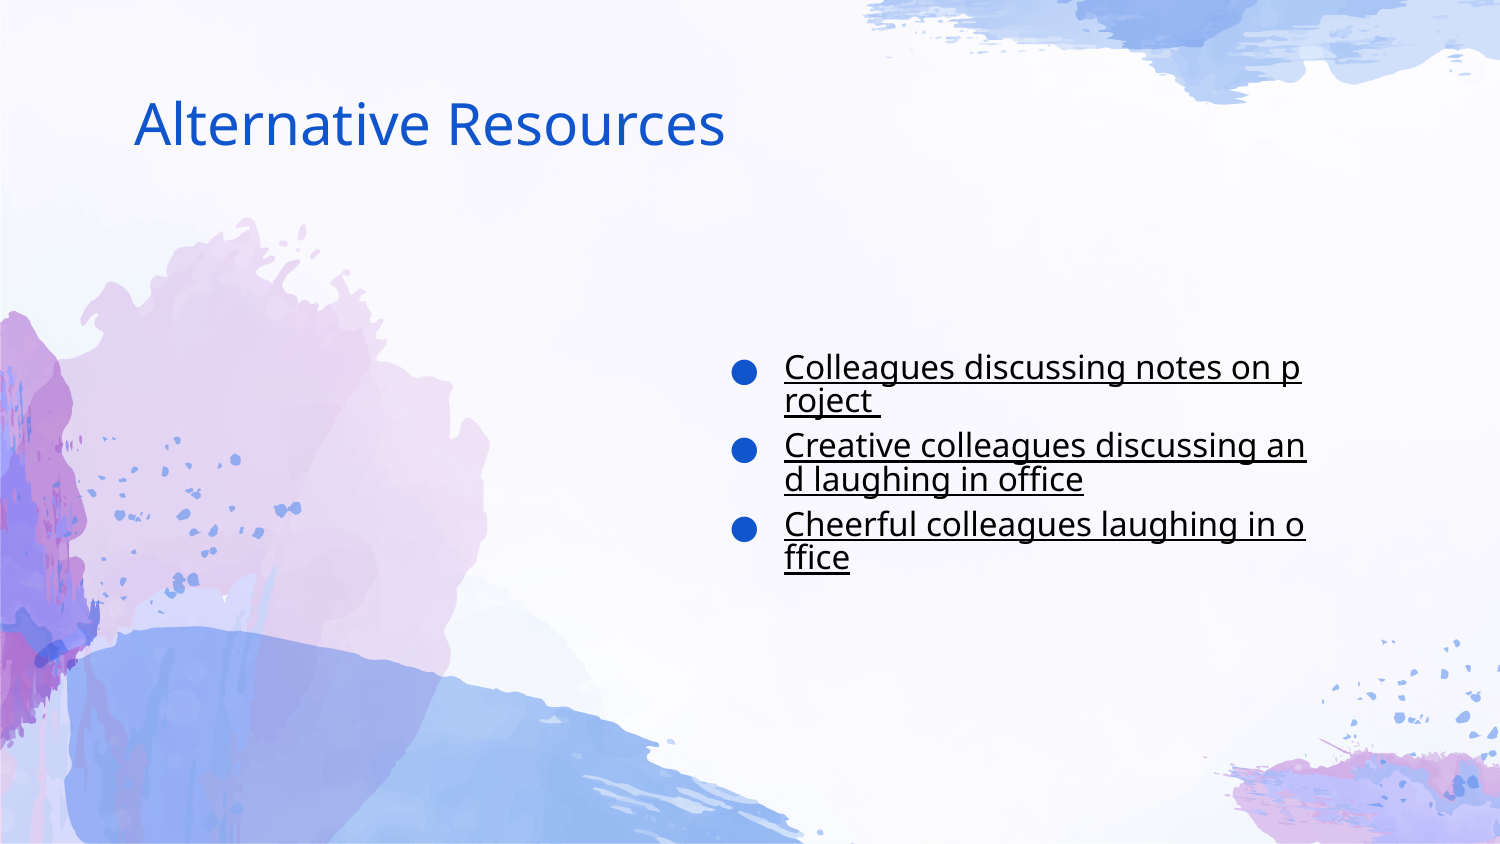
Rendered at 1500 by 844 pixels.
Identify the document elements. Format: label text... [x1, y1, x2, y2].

subtitle Colleagues discussing notes on project Creative colleagues discussing and laughing in office Cheerful colleagues laughing in office [694, 331, 1324, 604]
title Alternative Resources [119, 71, 1388, 166]
picture [0, 0, 1500, 844]
